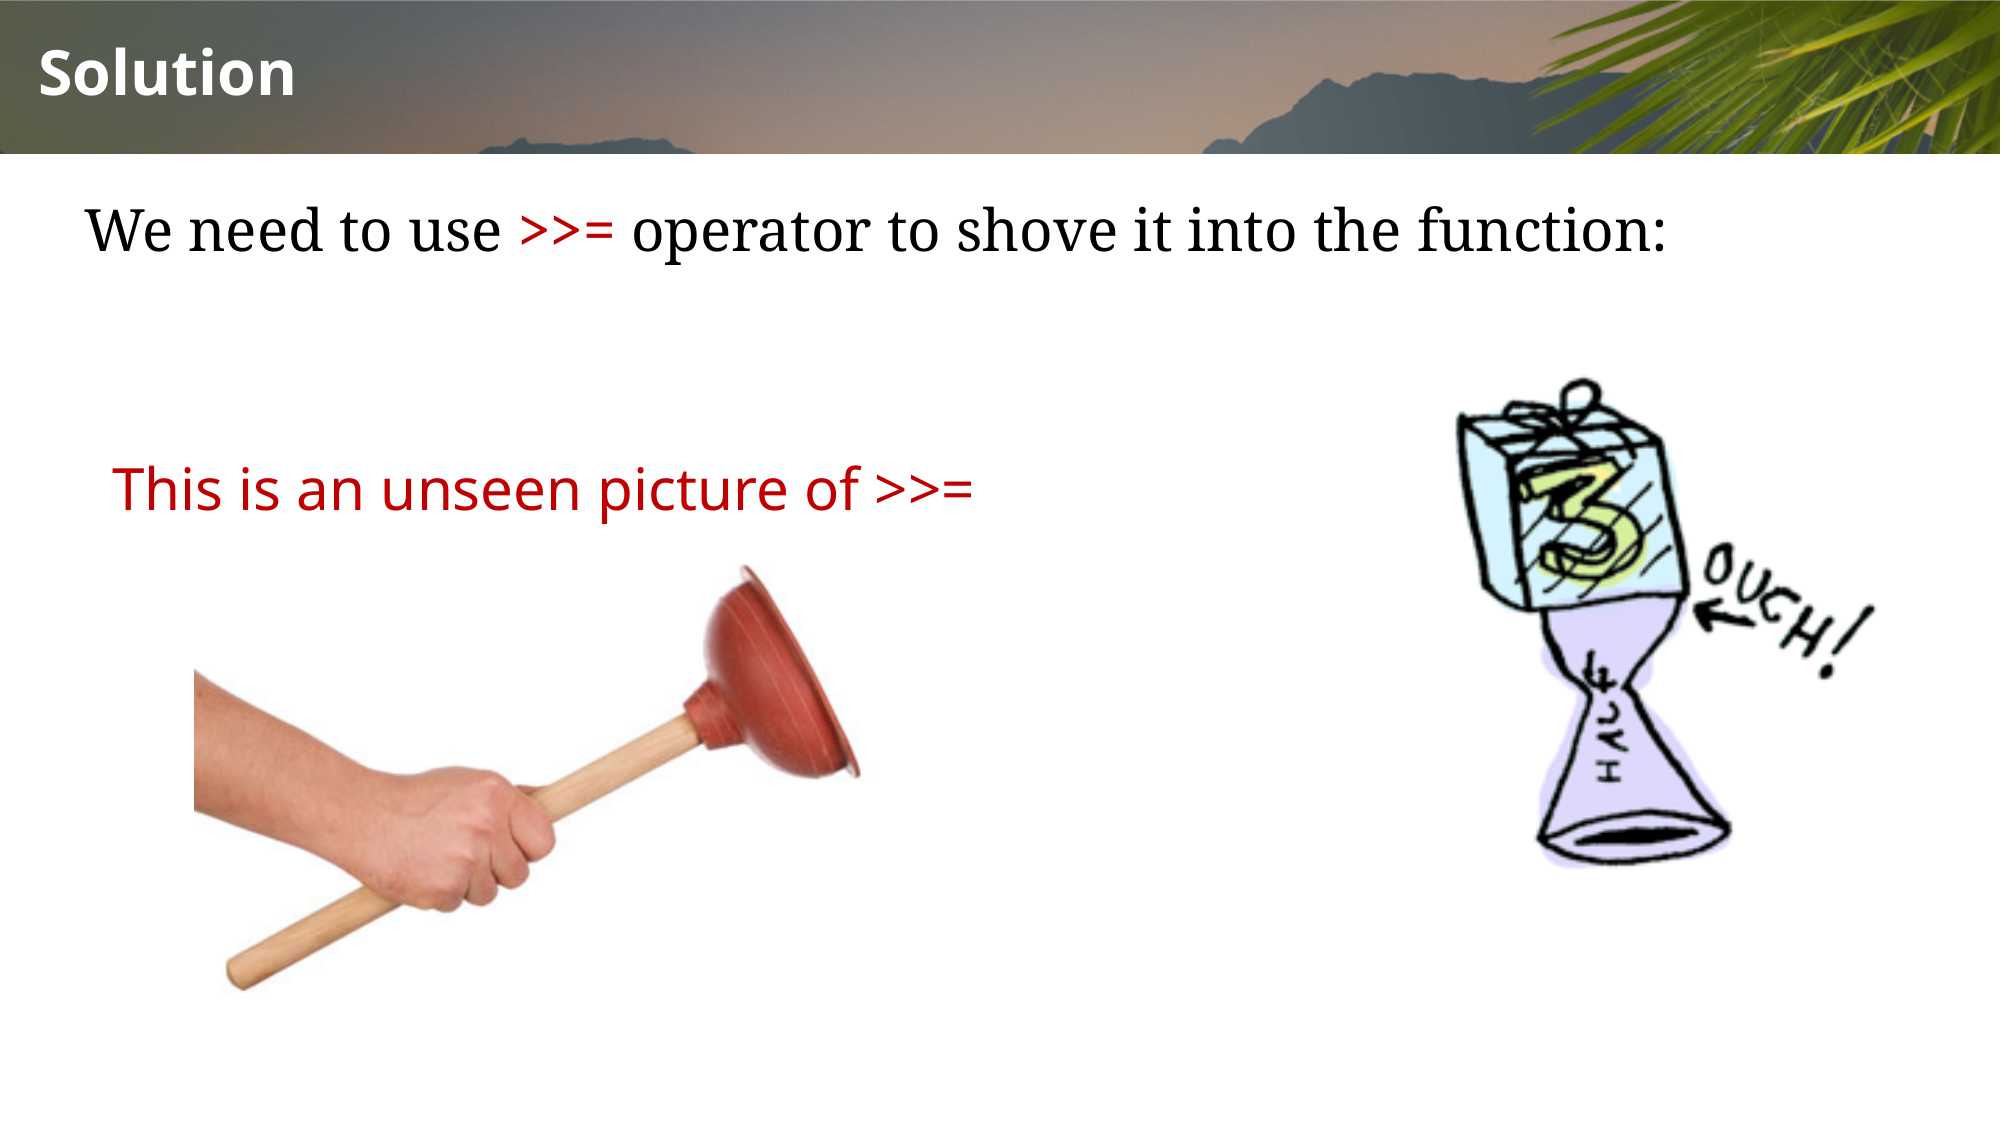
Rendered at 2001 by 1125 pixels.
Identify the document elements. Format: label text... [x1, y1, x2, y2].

picture [0, 0, 2000, 154]
text_box We need to use >>= operator to shove it into the function: [69, 185, 1931, 271]
picture [194, 506, 973, 1049]
picture [1421, 357, 1911, 897]
title Solution [23, 0, 1788, 150]
text_box This is an unseen picture of >>= [97, 444, 1064, 530]
